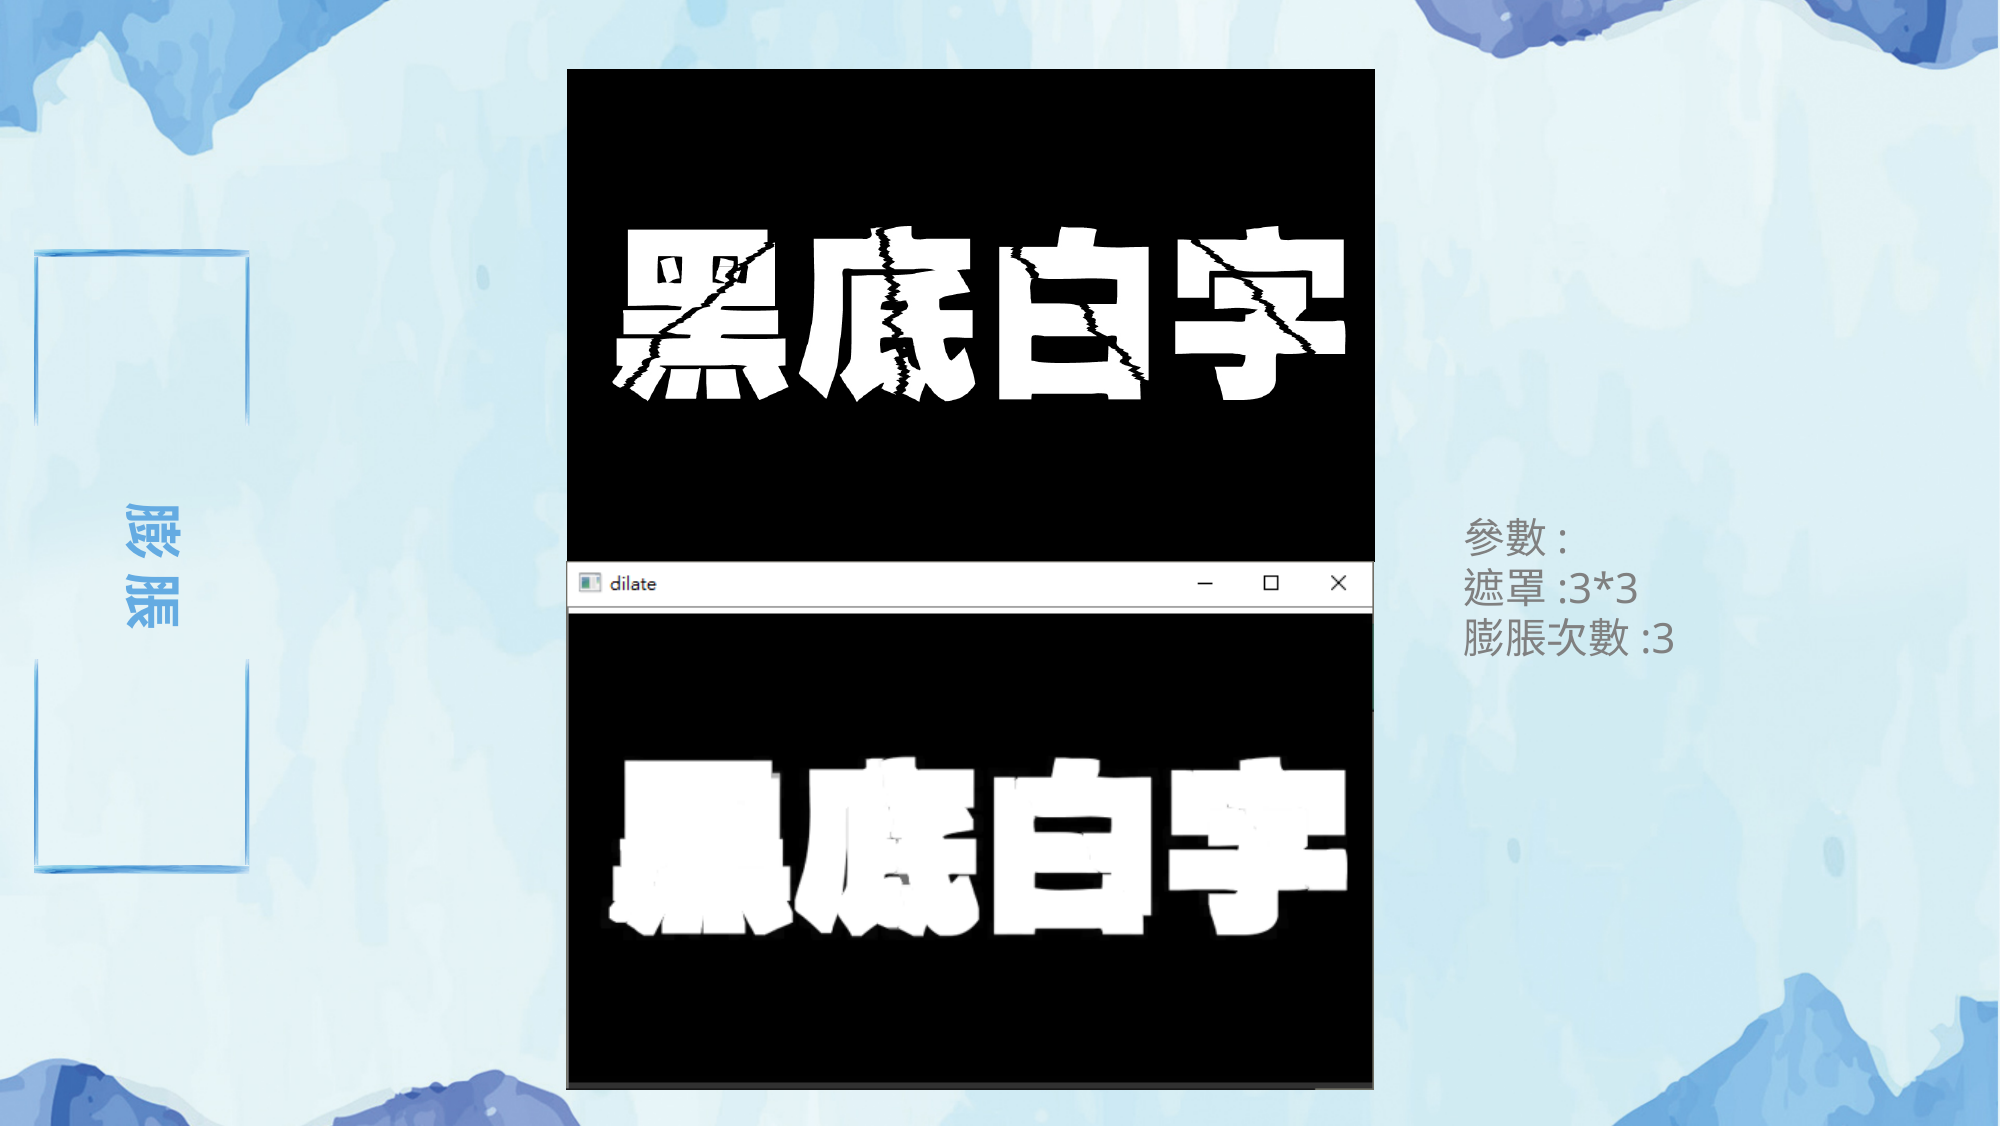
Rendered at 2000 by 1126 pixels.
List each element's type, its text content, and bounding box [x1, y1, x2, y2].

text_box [33, 659, 250, 874]
text_box 參數: 遮罩:3*3 膨脹次數:3 [1448, 504, 2000, 669]
text_box 膨脹 [95, 487, 197, 646]
picture [0, 0, 2000, 1126]
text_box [33, 249, 250, 427]
